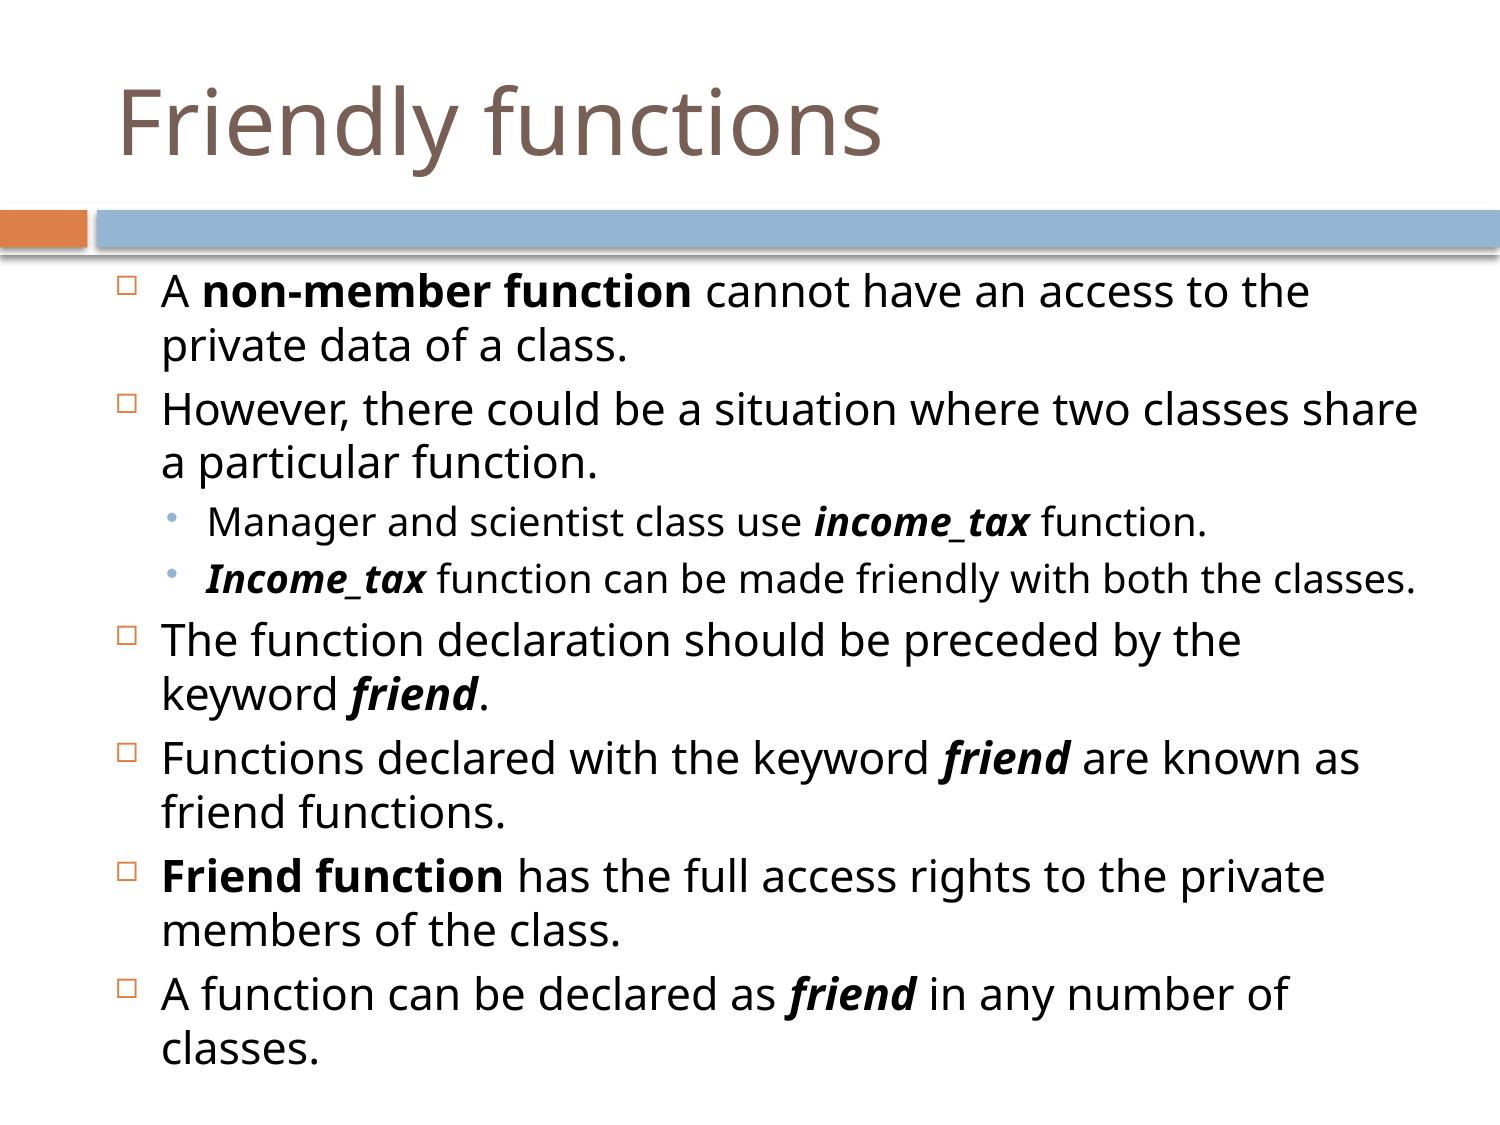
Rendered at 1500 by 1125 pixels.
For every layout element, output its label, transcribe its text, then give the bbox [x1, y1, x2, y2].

title Friendly functions [100, 37, 1438, 200]
list A non-member function cannot have an access to the private data of a class. However, there could be a situation where two classes share a particular function. Manager and scientist class use income_tax function. Income_tax function can be made friendly with both the classes. The function declaration should be preceded by the keyword friend. Functions declared with the keyword friend are known as friend functions. Friend function has the full access rights to the private members of the class. A function can be declared as friend in any number of classes. [100, 255, 1438, 1118]
